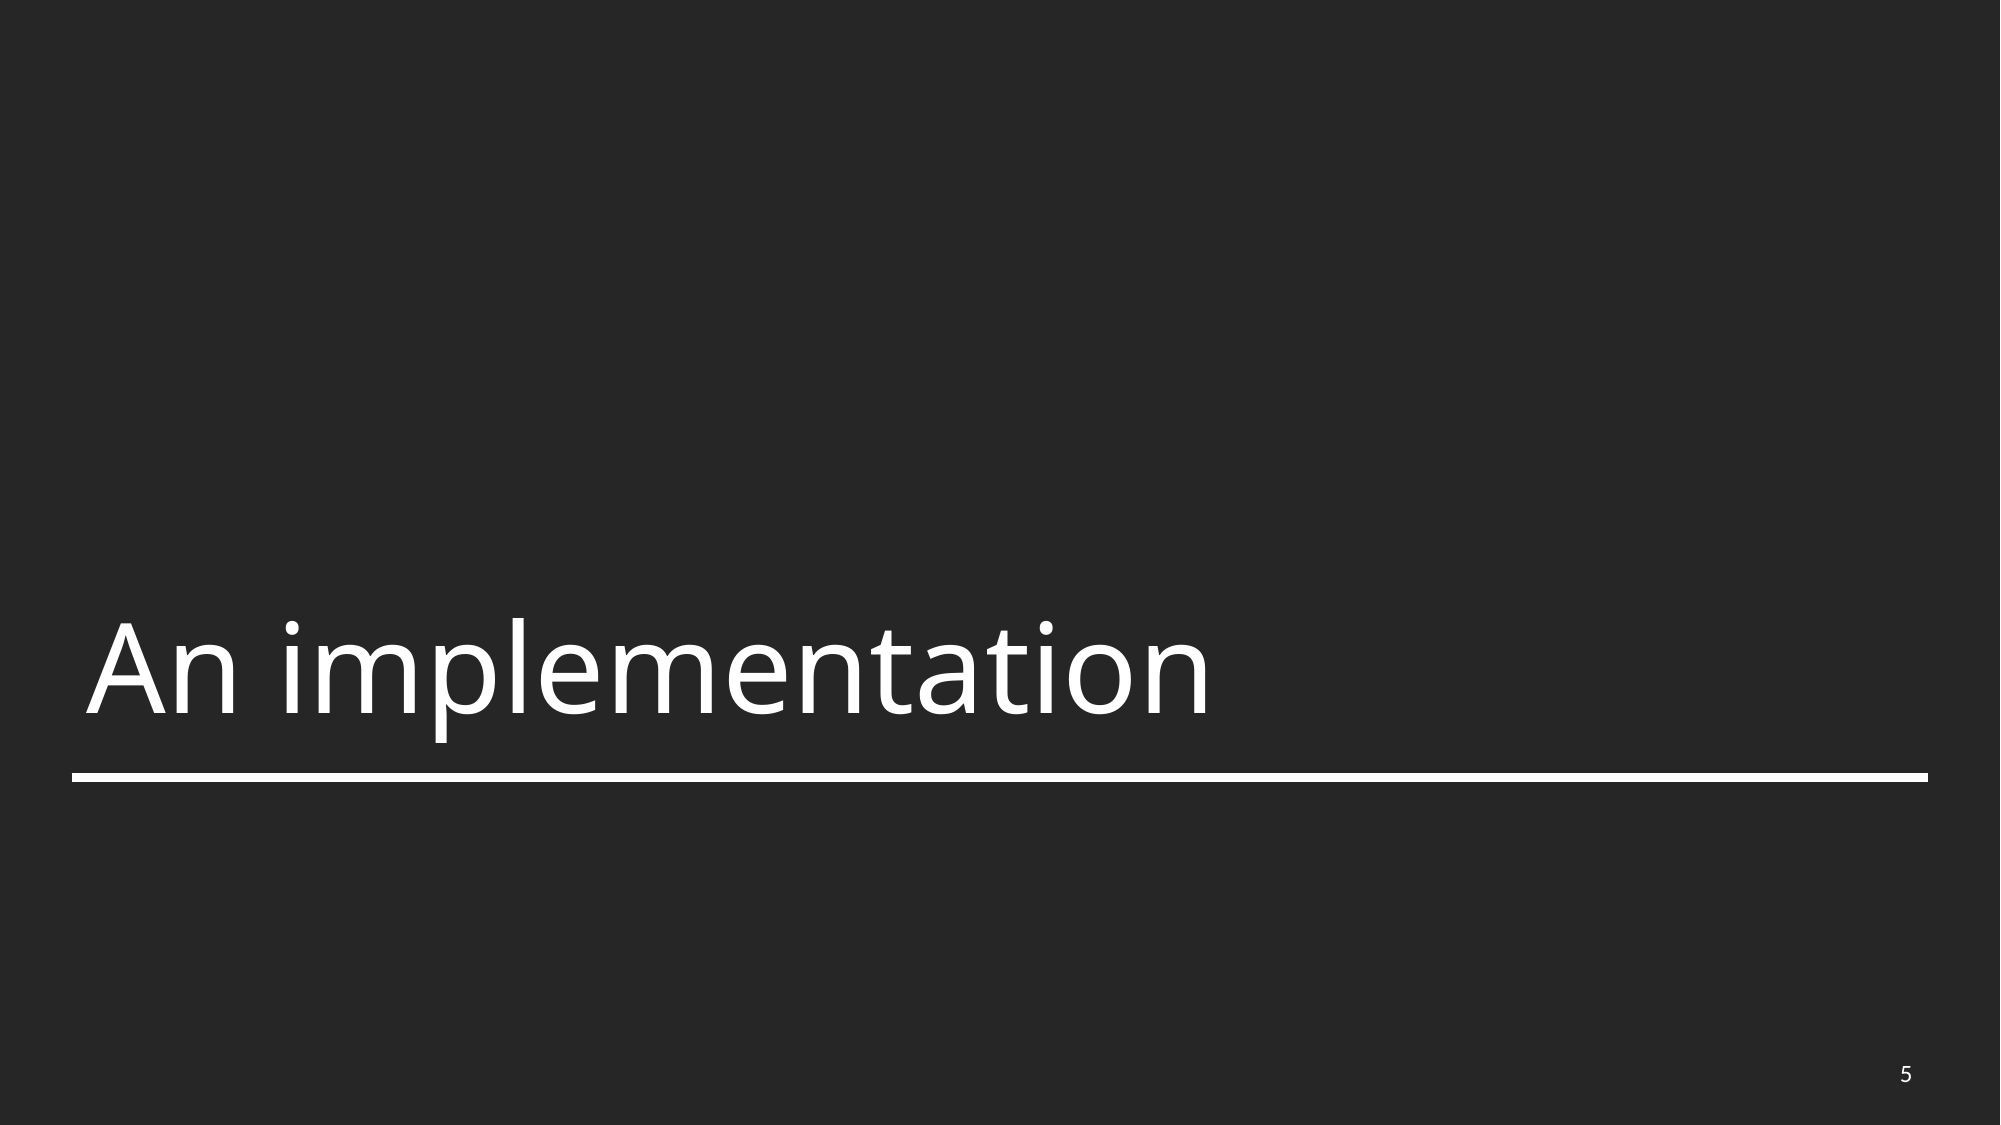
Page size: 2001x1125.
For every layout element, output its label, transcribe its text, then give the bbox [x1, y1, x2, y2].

slide_number 5 [1767, 1042, 1928, 1103]
title An implementation [71, 280, 1928, 749]
